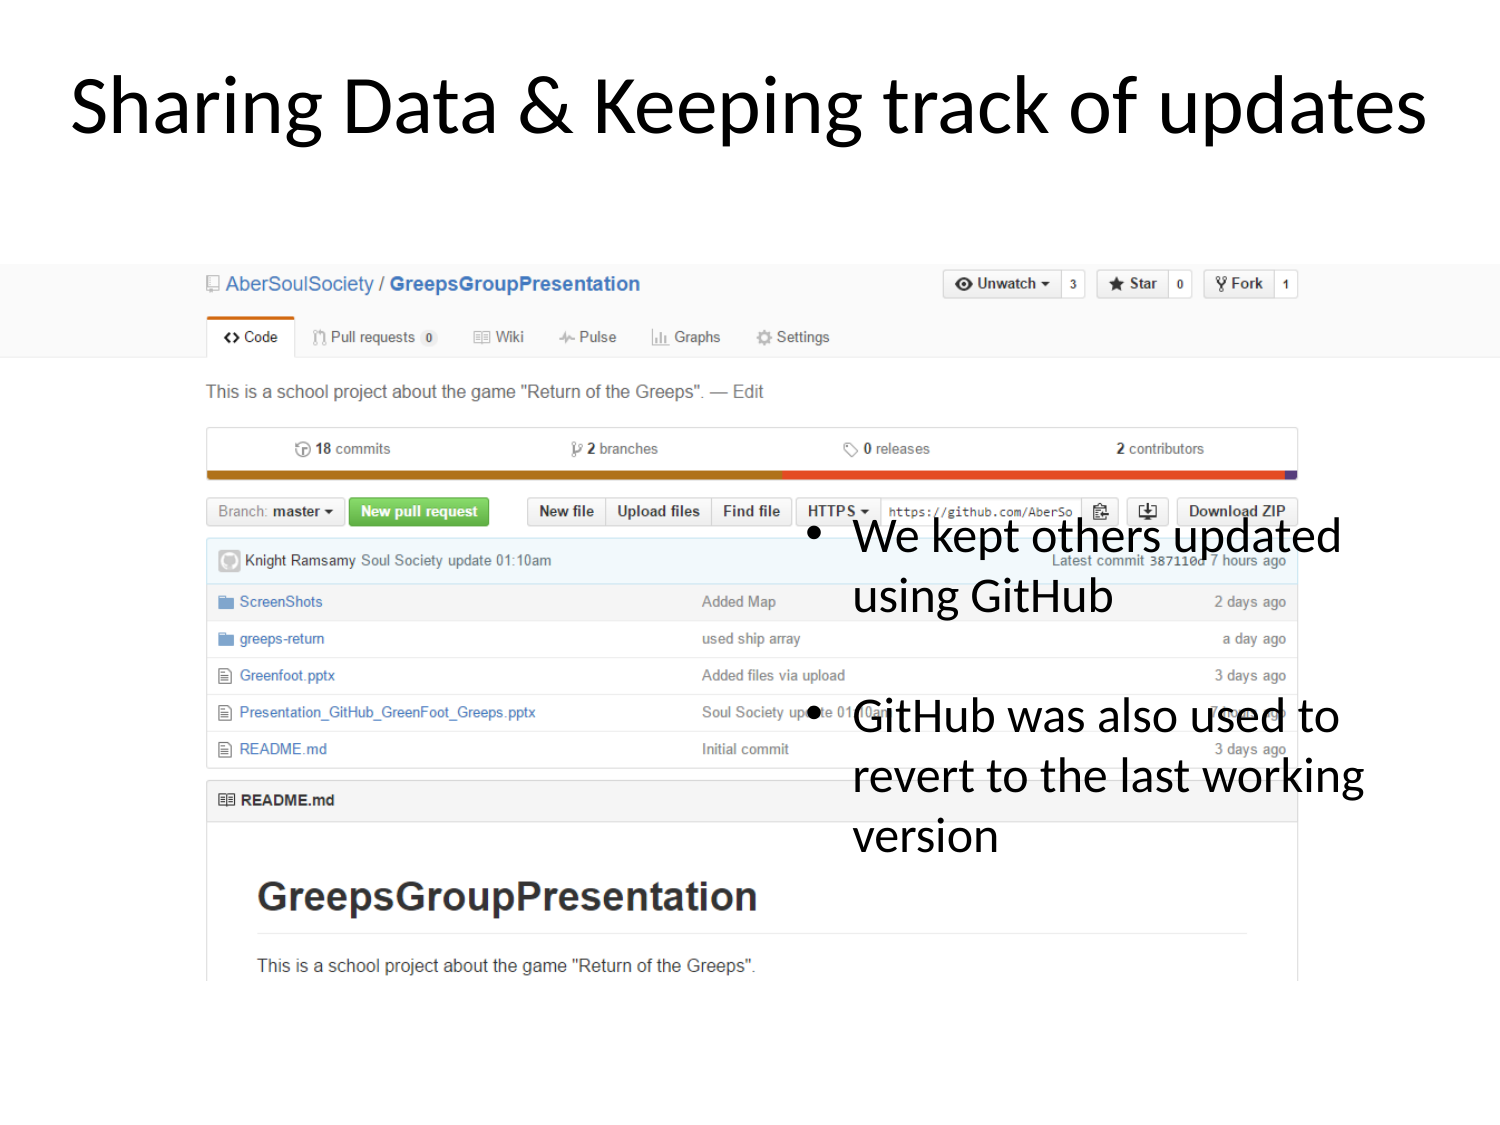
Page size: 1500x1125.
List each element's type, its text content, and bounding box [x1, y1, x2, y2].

text_box Sharing Data & Keeping track of updates [27, 42, 1473, 158]
picture [0, 264, 1500, 981]
